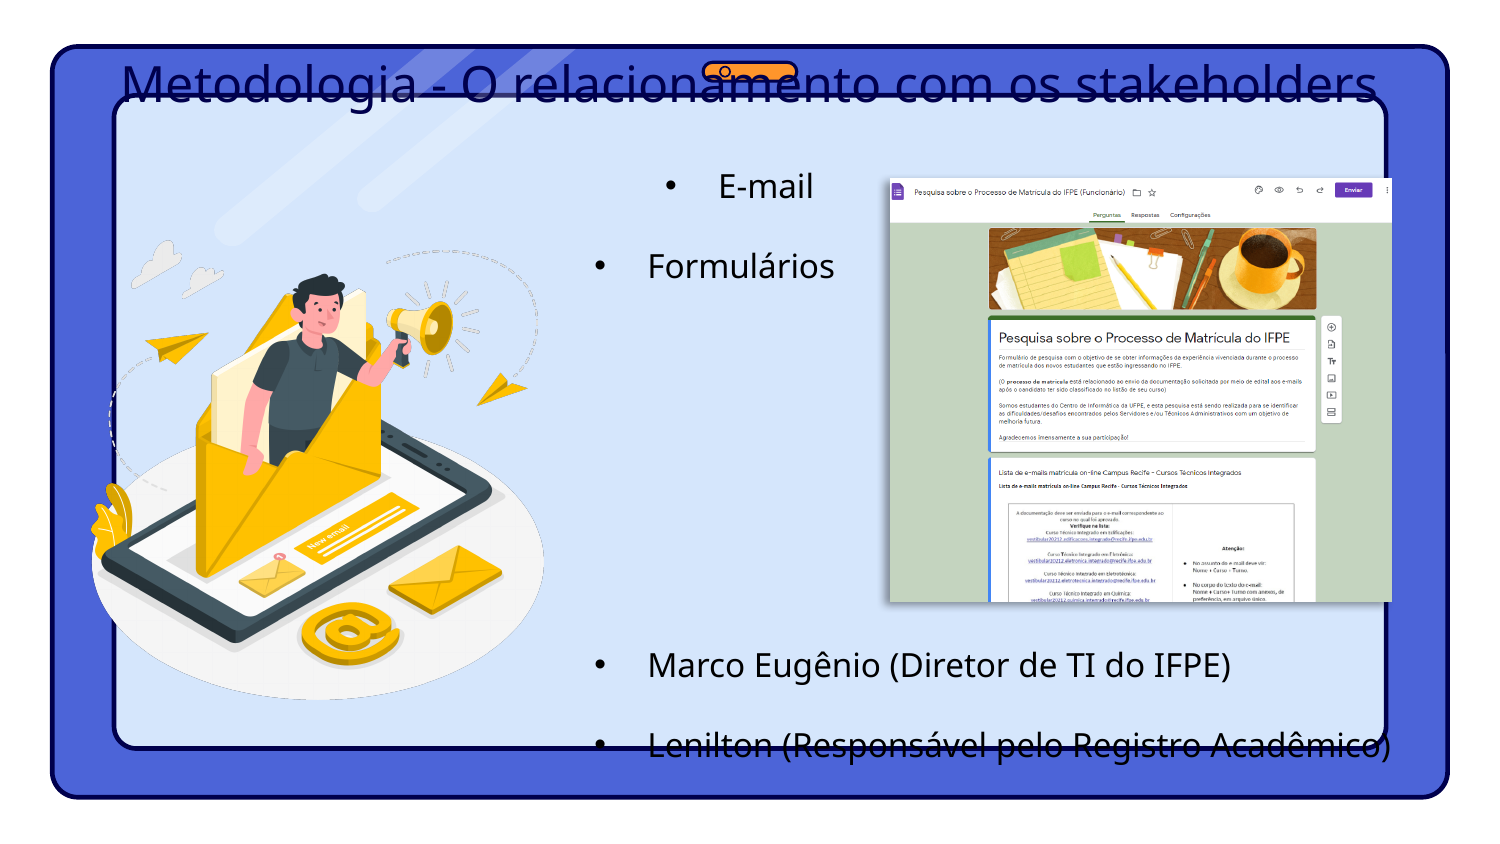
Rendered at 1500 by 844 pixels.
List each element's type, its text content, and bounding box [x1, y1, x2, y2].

title Metodologia - O relacionamento com os stakeholders [30, 51, 1470, 114]
text_box E-mail Formulários Marco Eugênio (Diretor de TI do IFPE) Lenilton (Responsável pelo Registro Acadêmico) [579, 158, 1423, 812]
picture [61, 210, 566, 715]
picture [889, 177, 1392, 603]
